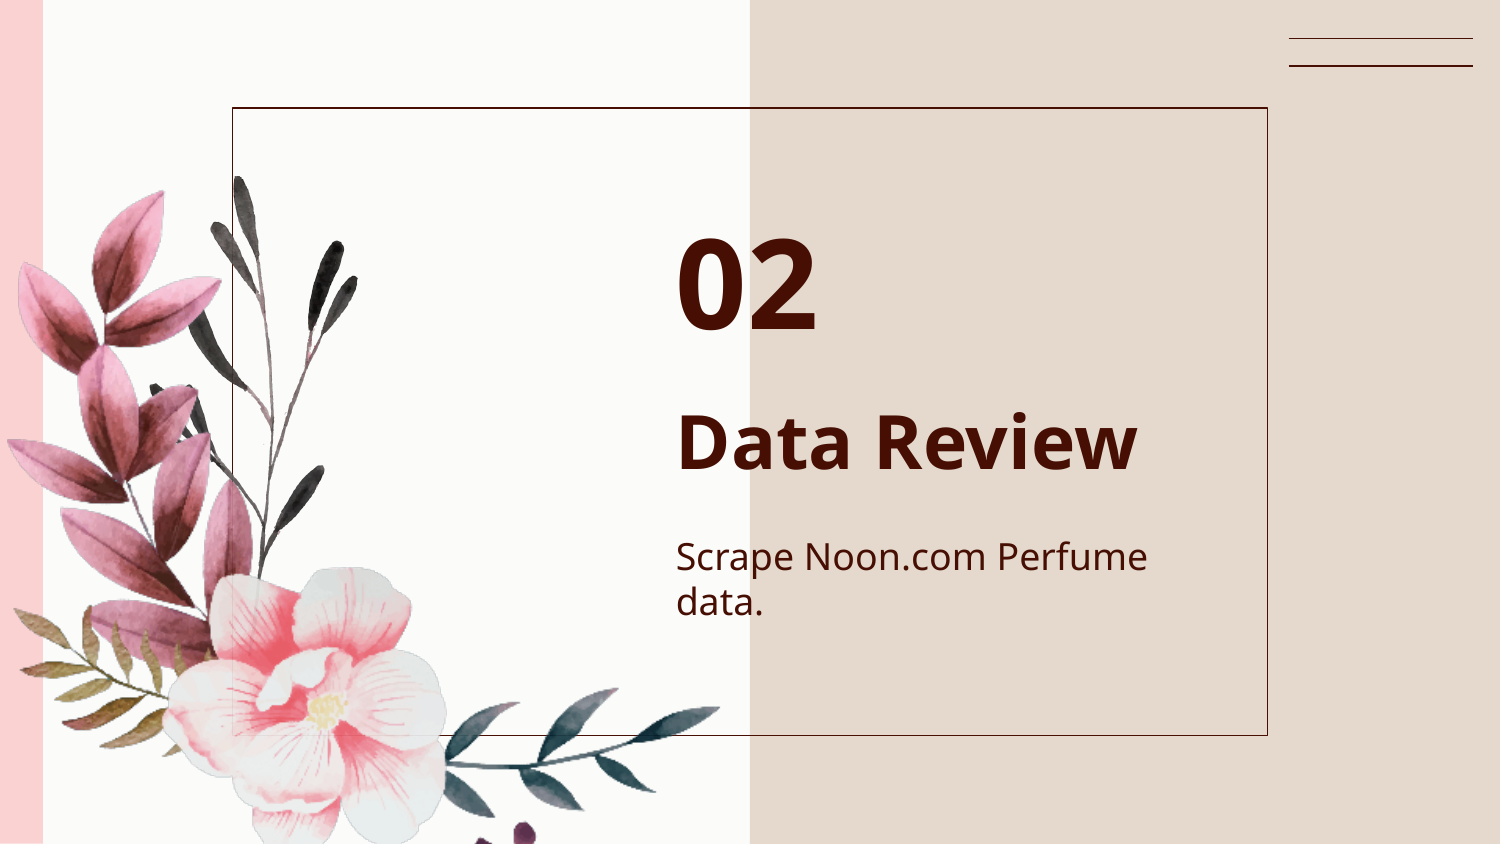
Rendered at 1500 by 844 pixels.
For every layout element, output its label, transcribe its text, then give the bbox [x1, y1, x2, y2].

subtitle Scrape Noon.com Perfume data. [660, 518, 1226, 646]
title 02 [660, 185, 1184, 370]
title Data Review [660, 388, 1226, 500]
picture [0, 154, 796, 844]
picture [131, 176, 358, 261]
